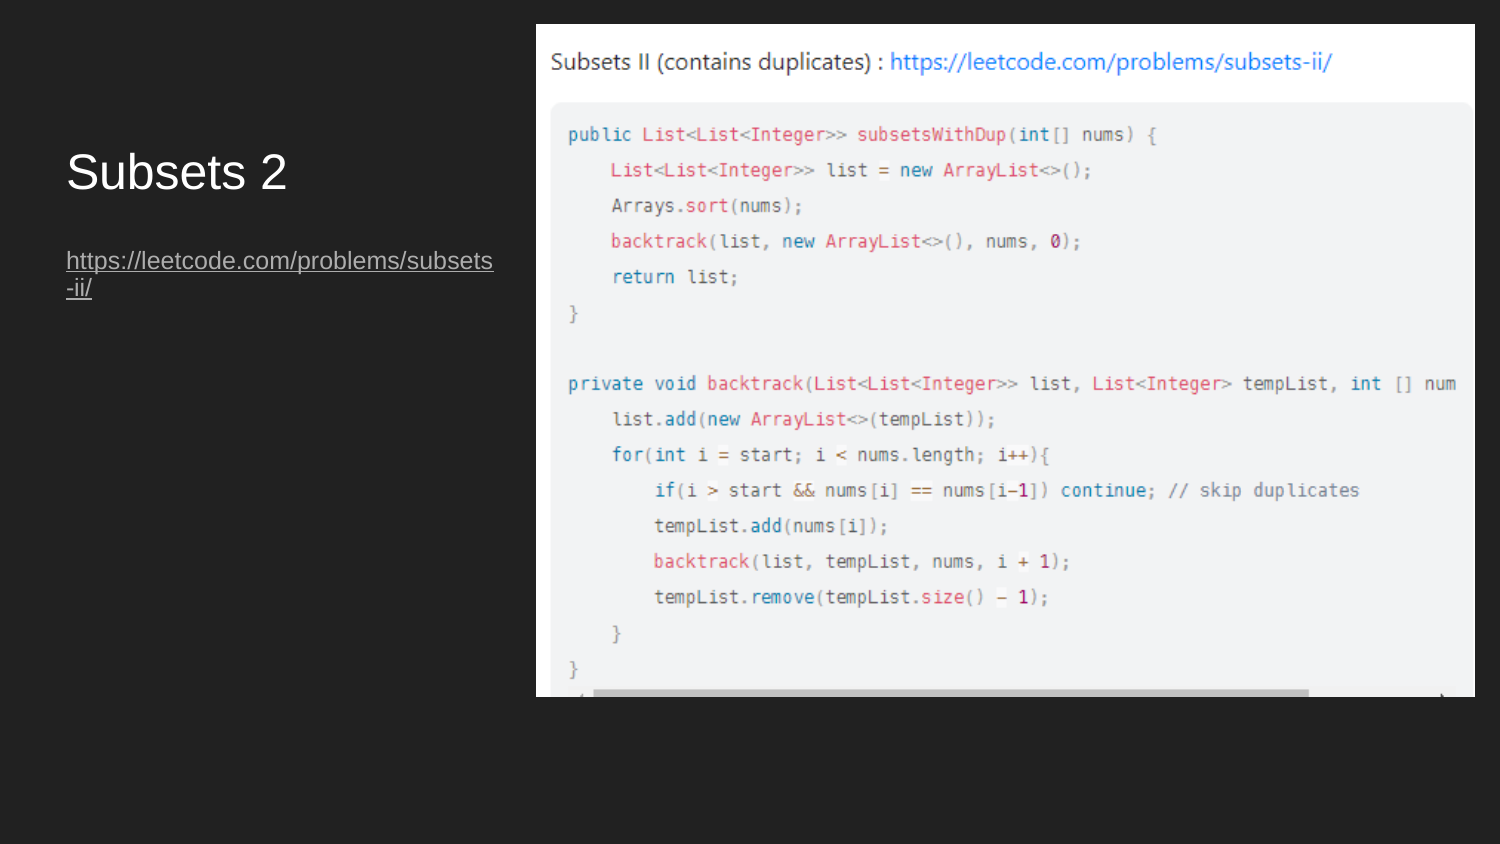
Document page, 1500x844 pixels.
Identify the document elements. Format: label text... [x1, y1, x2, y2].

list https://leetcode.com/problems/subsets-ii/ [51, 227, 512, 750]
title Subsets 2 [51, 91, 512, 216]
picture [536, 24, 1476, 698]
